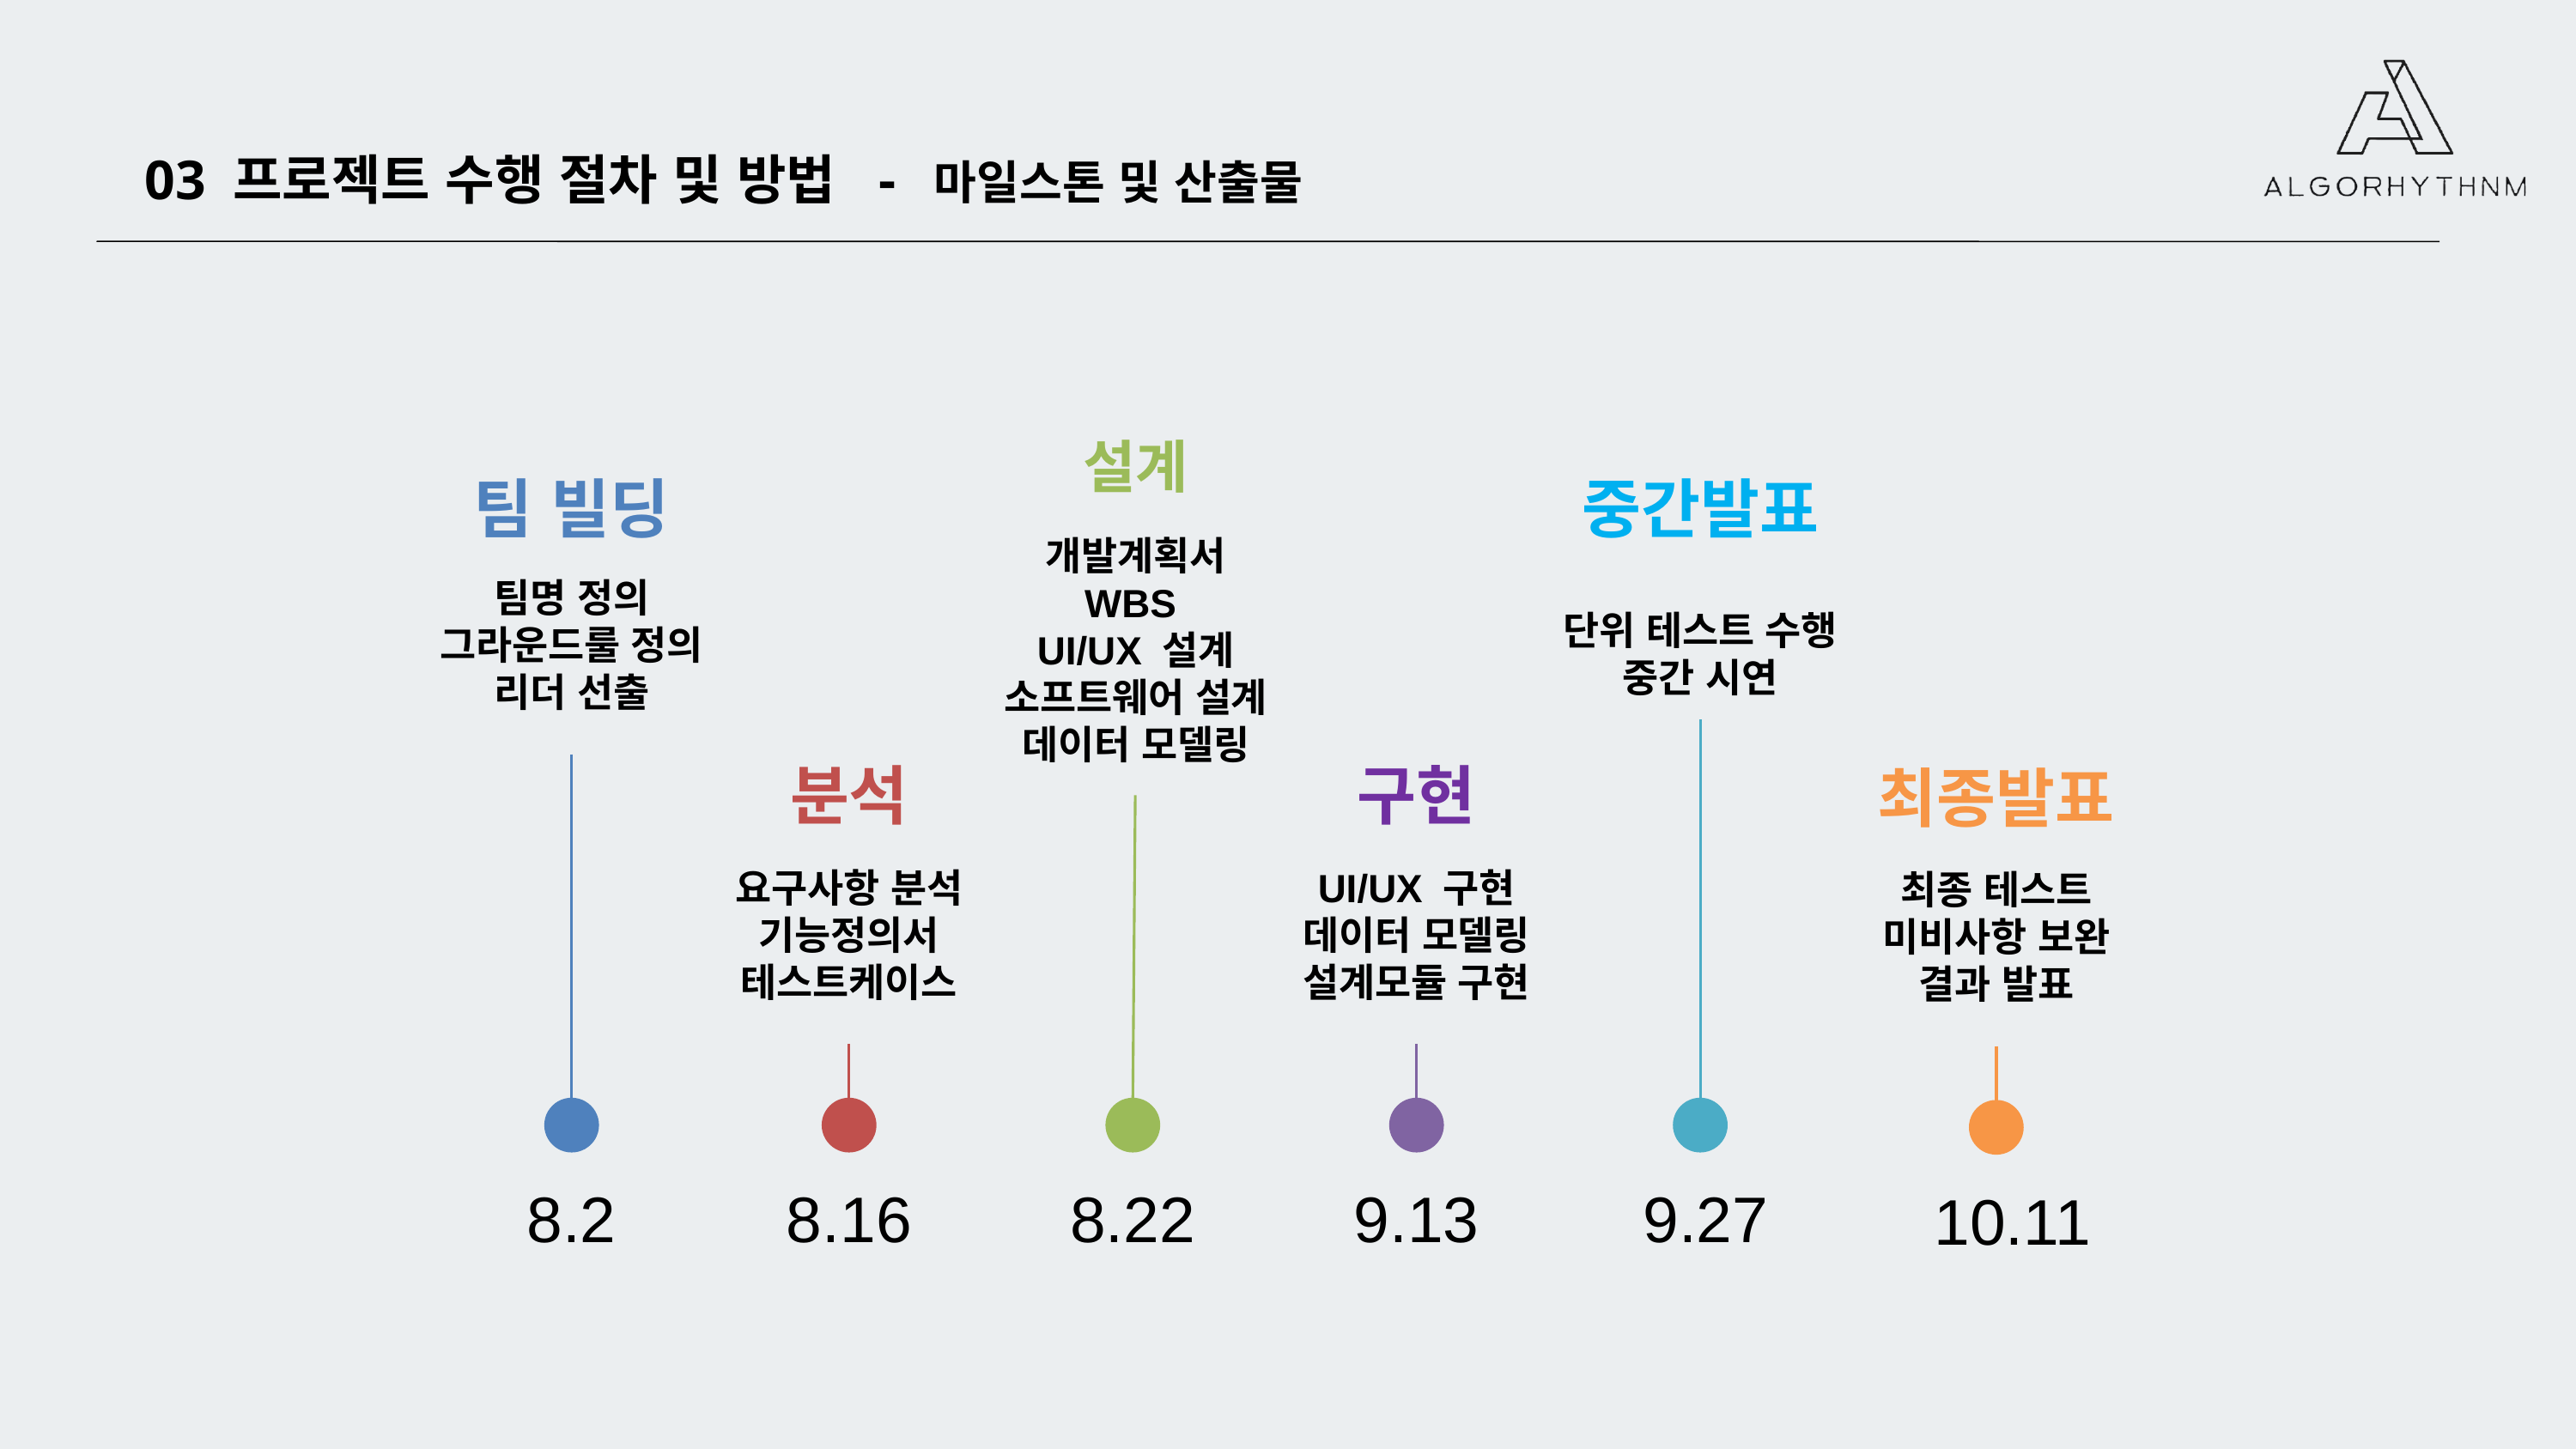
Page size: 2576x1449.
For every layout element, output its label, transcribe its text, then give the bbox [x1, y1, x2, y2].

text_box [1781, 754, 2212, 1261]
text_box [356, 464, 787, 1259]
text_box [634, 751, 1065, 1259]
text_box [1485, 464, 1916, 1259]
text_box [1201, 751, 1632, 1259]
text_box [920, 422, 1352, 1259]
text_box 03 프로젝트 수행 절차 및 방법 - 마일스톤 및 산출물 [144, 135, 1965, 211]
picture [2253, 58, 2539, 209]
